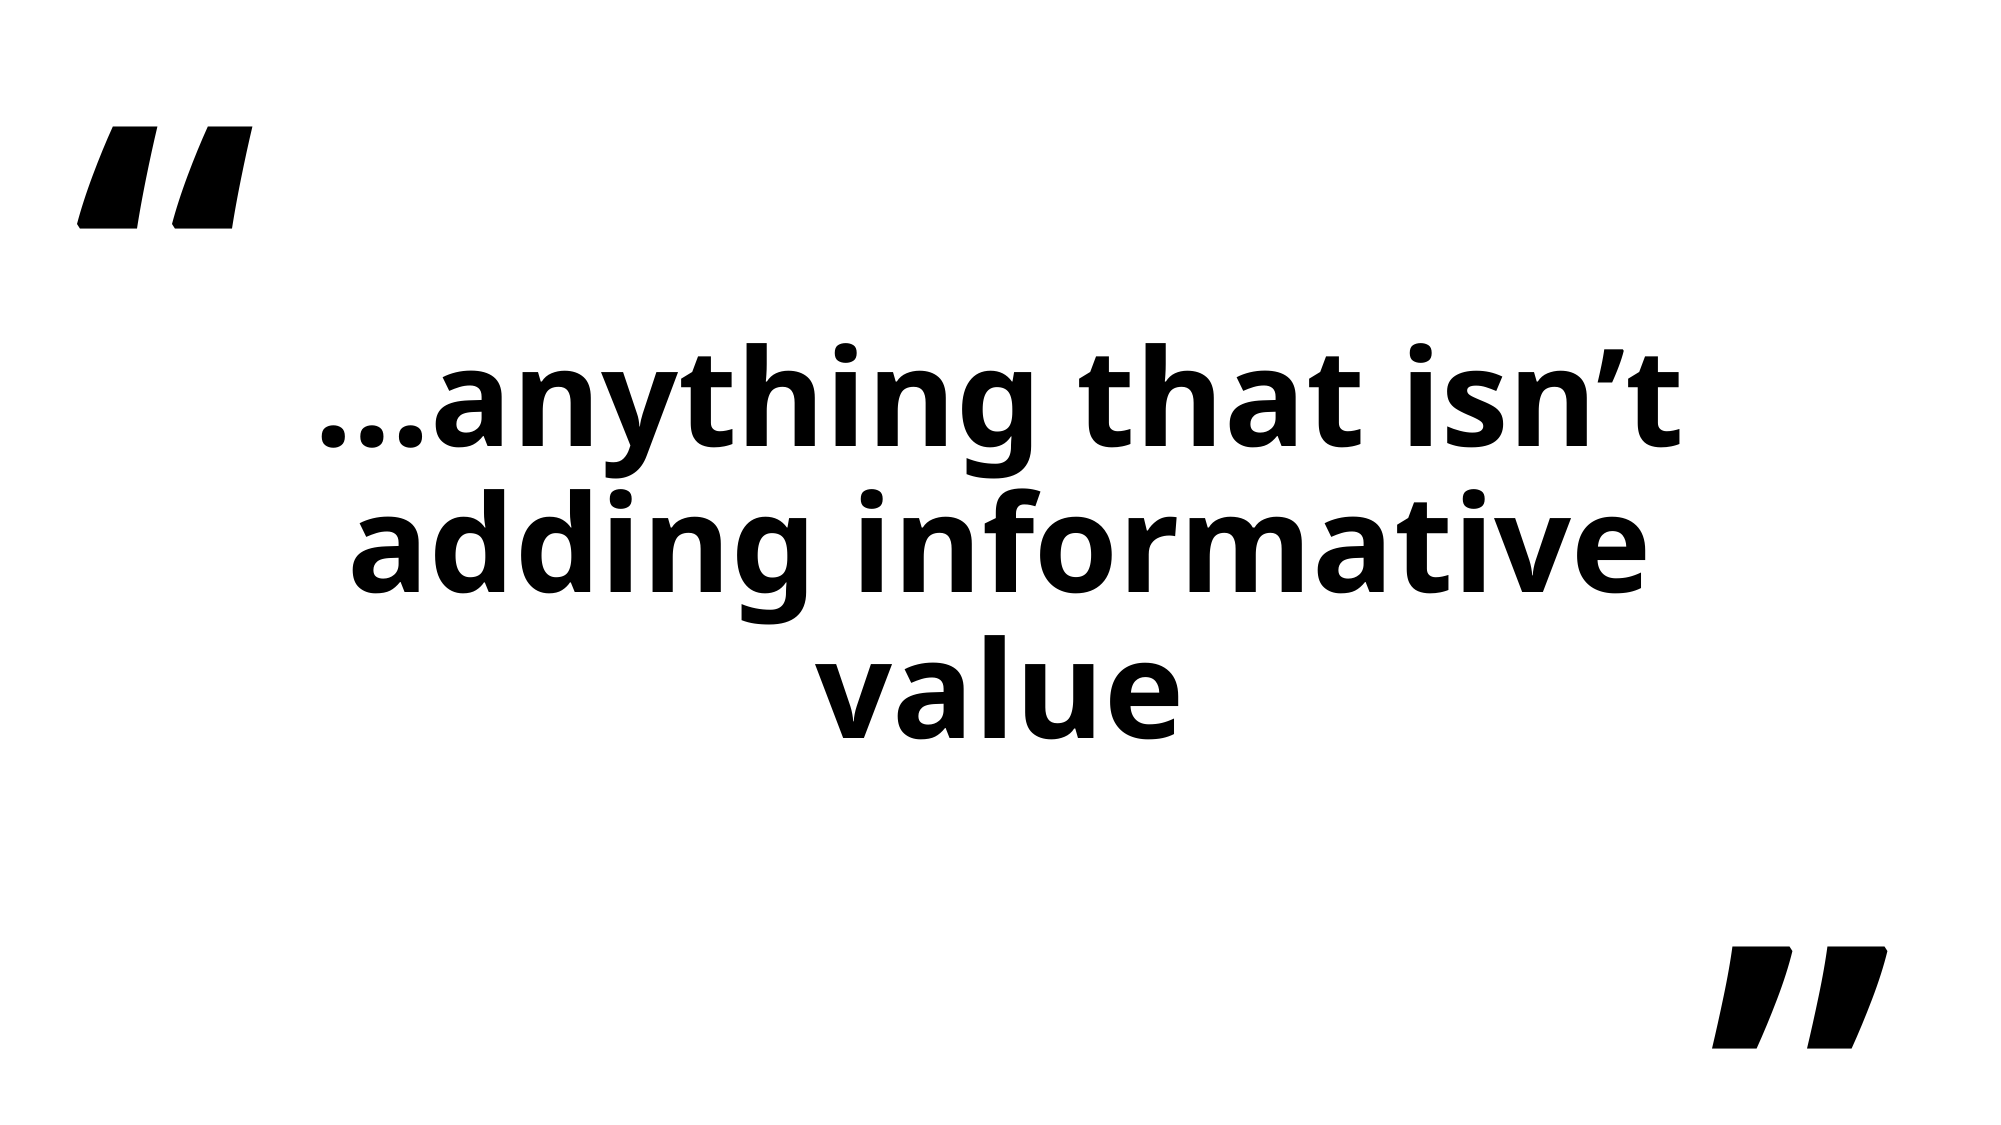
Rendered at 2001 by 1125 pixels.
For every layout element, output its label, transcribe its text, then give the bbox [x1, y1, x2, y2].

list …anything that isn’t adding informative value [71, 322, 1929, 803]
text_box ” [1692, 820, 1908, 1125]
text_box “ [57, 0, 273, 515]
